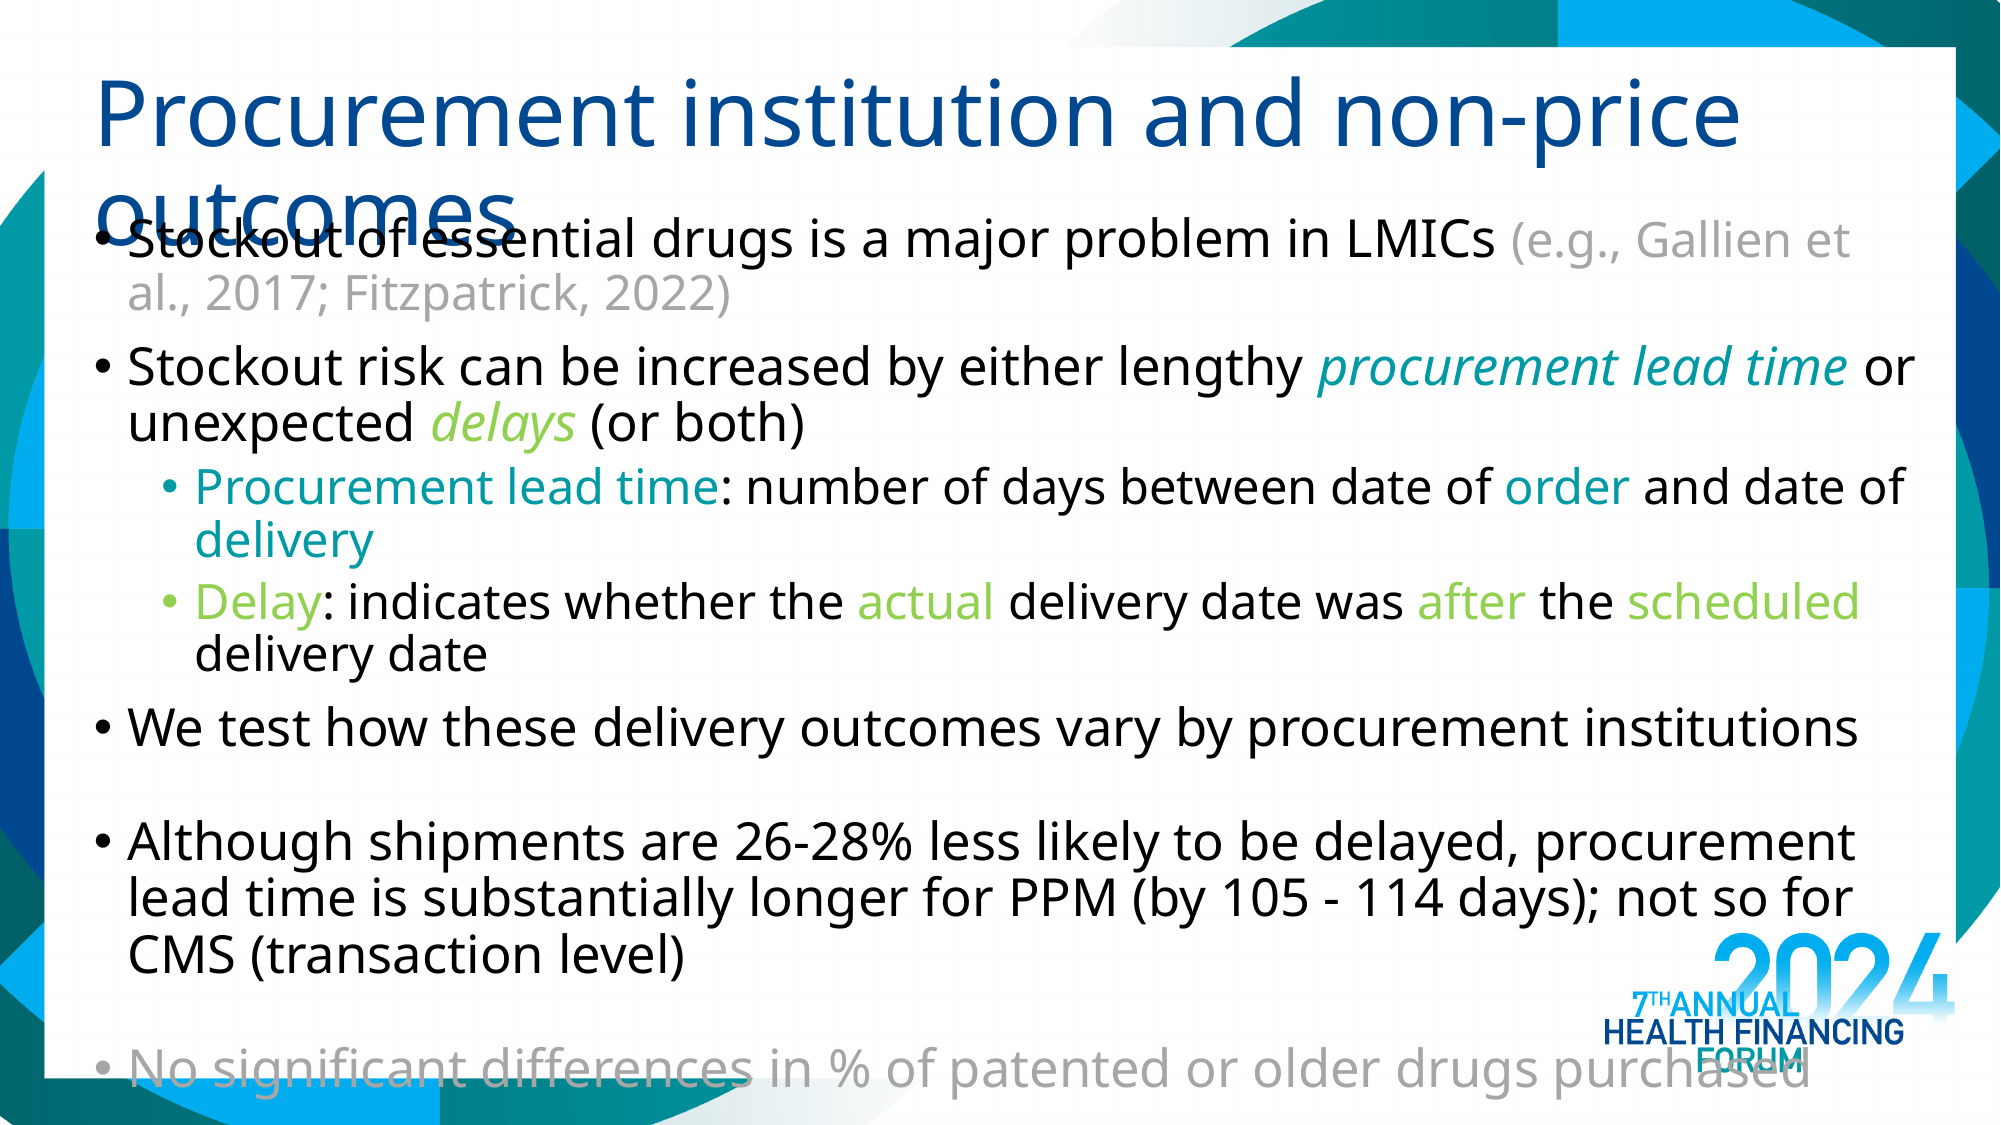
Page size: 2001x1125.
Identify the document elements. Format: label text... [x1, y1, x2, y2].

list Stockout of essential drugs is a major problem in LMICs (e.g., Gallien et al., 2017; Fitzpatrick, 2022) Stockout risk can be increased by either lengthy procurement lead time or unexpected delays (or both) Procurement lead time: number of days between date of order and date of delivery Delay: indicates whether the actual delivery date was after the scheduled delivery date We test how these delivery outcomes vary by procurement institutions Although shipments are 26-28% less likely to be delayed, procurement lead time is substantially longer for PPM (by 105 - 114 days); not so for CMS (transaction level) No significant differences in % of patented or older drugs purchased [78, 204, 1940, 1125]
picture [0, 0, 2000, 1125]
title Procurement institution and non-price outcomes [78, 59, 1903, 204]
